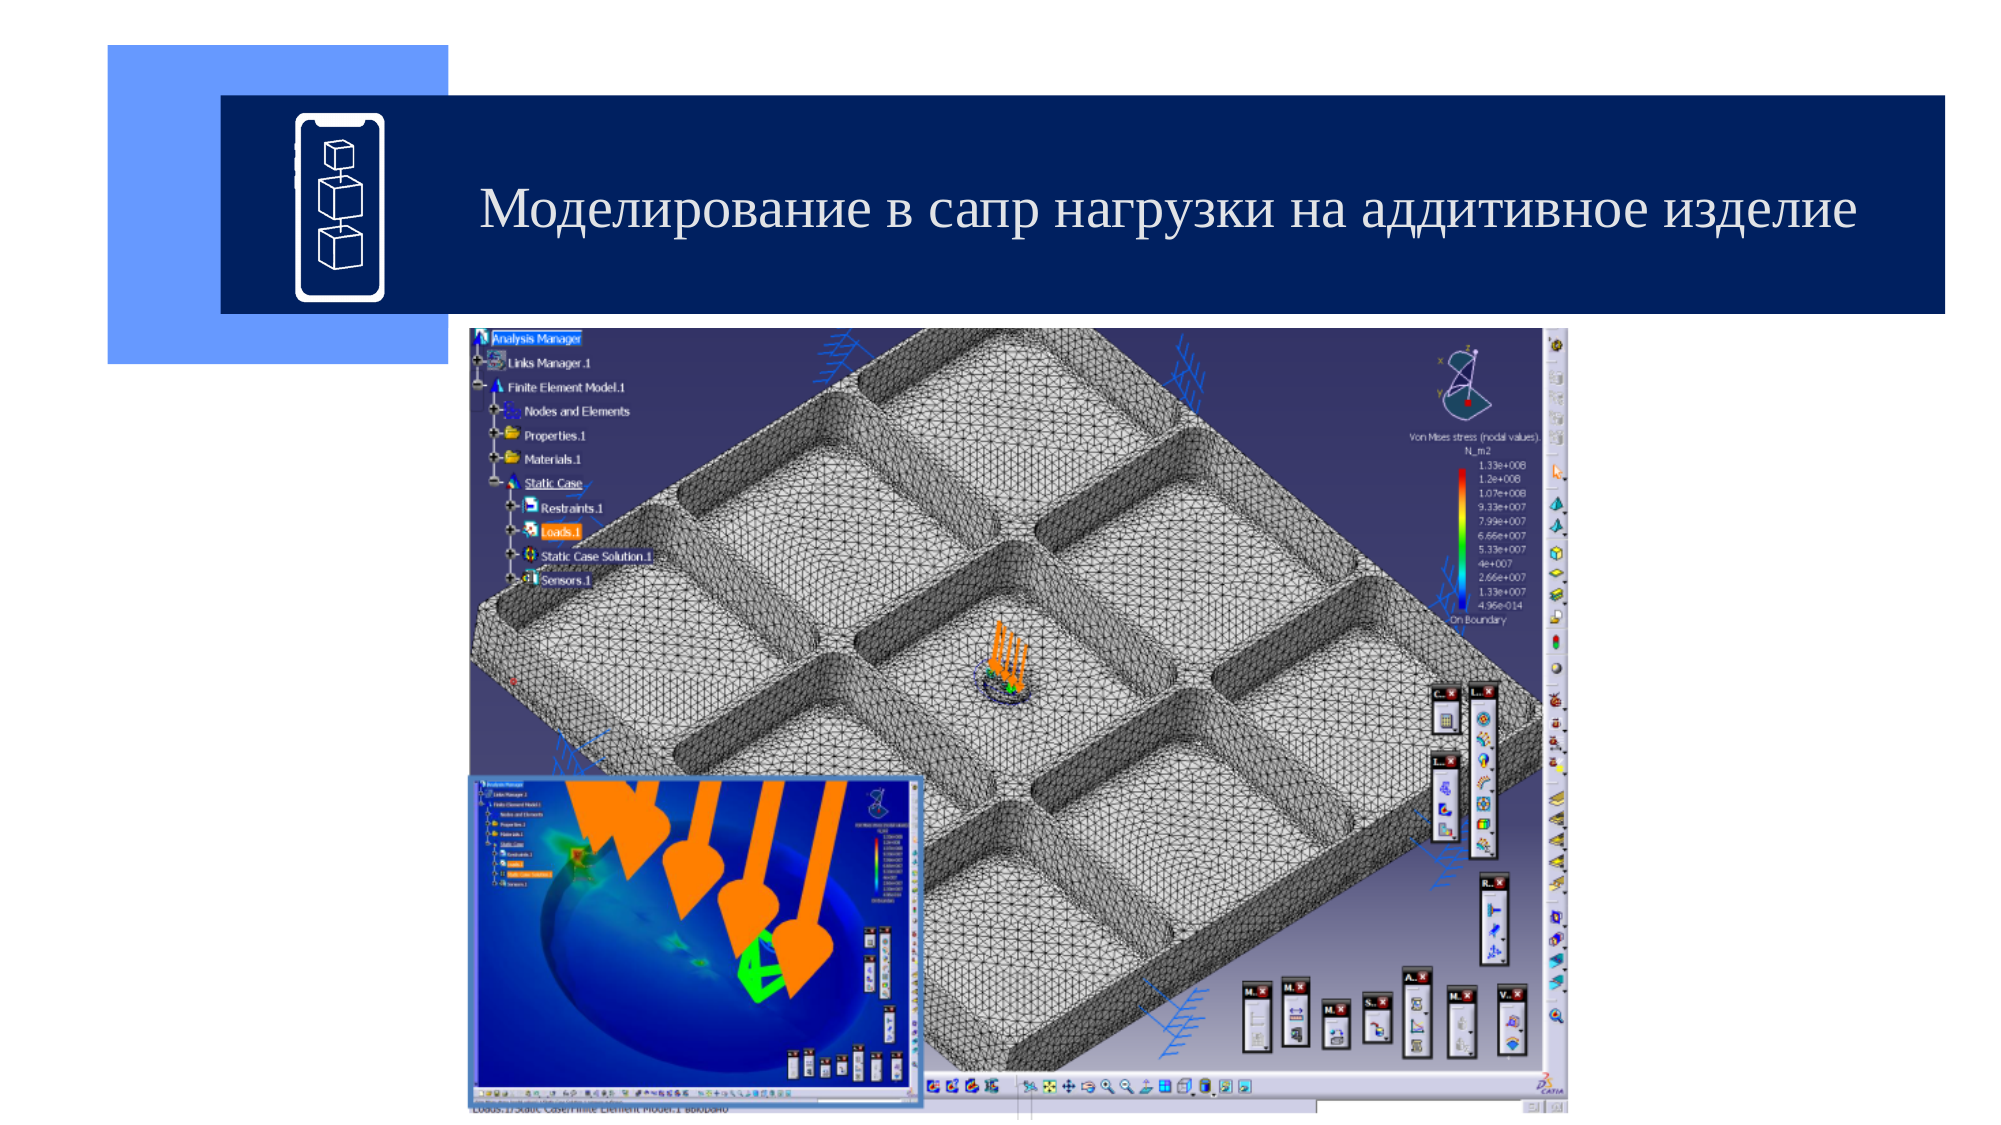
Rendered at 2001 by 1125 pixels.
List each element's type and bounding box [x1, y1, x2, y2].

picture [448, 328, 1591, 1120]
text_box [107, 44, 1946, 365]
